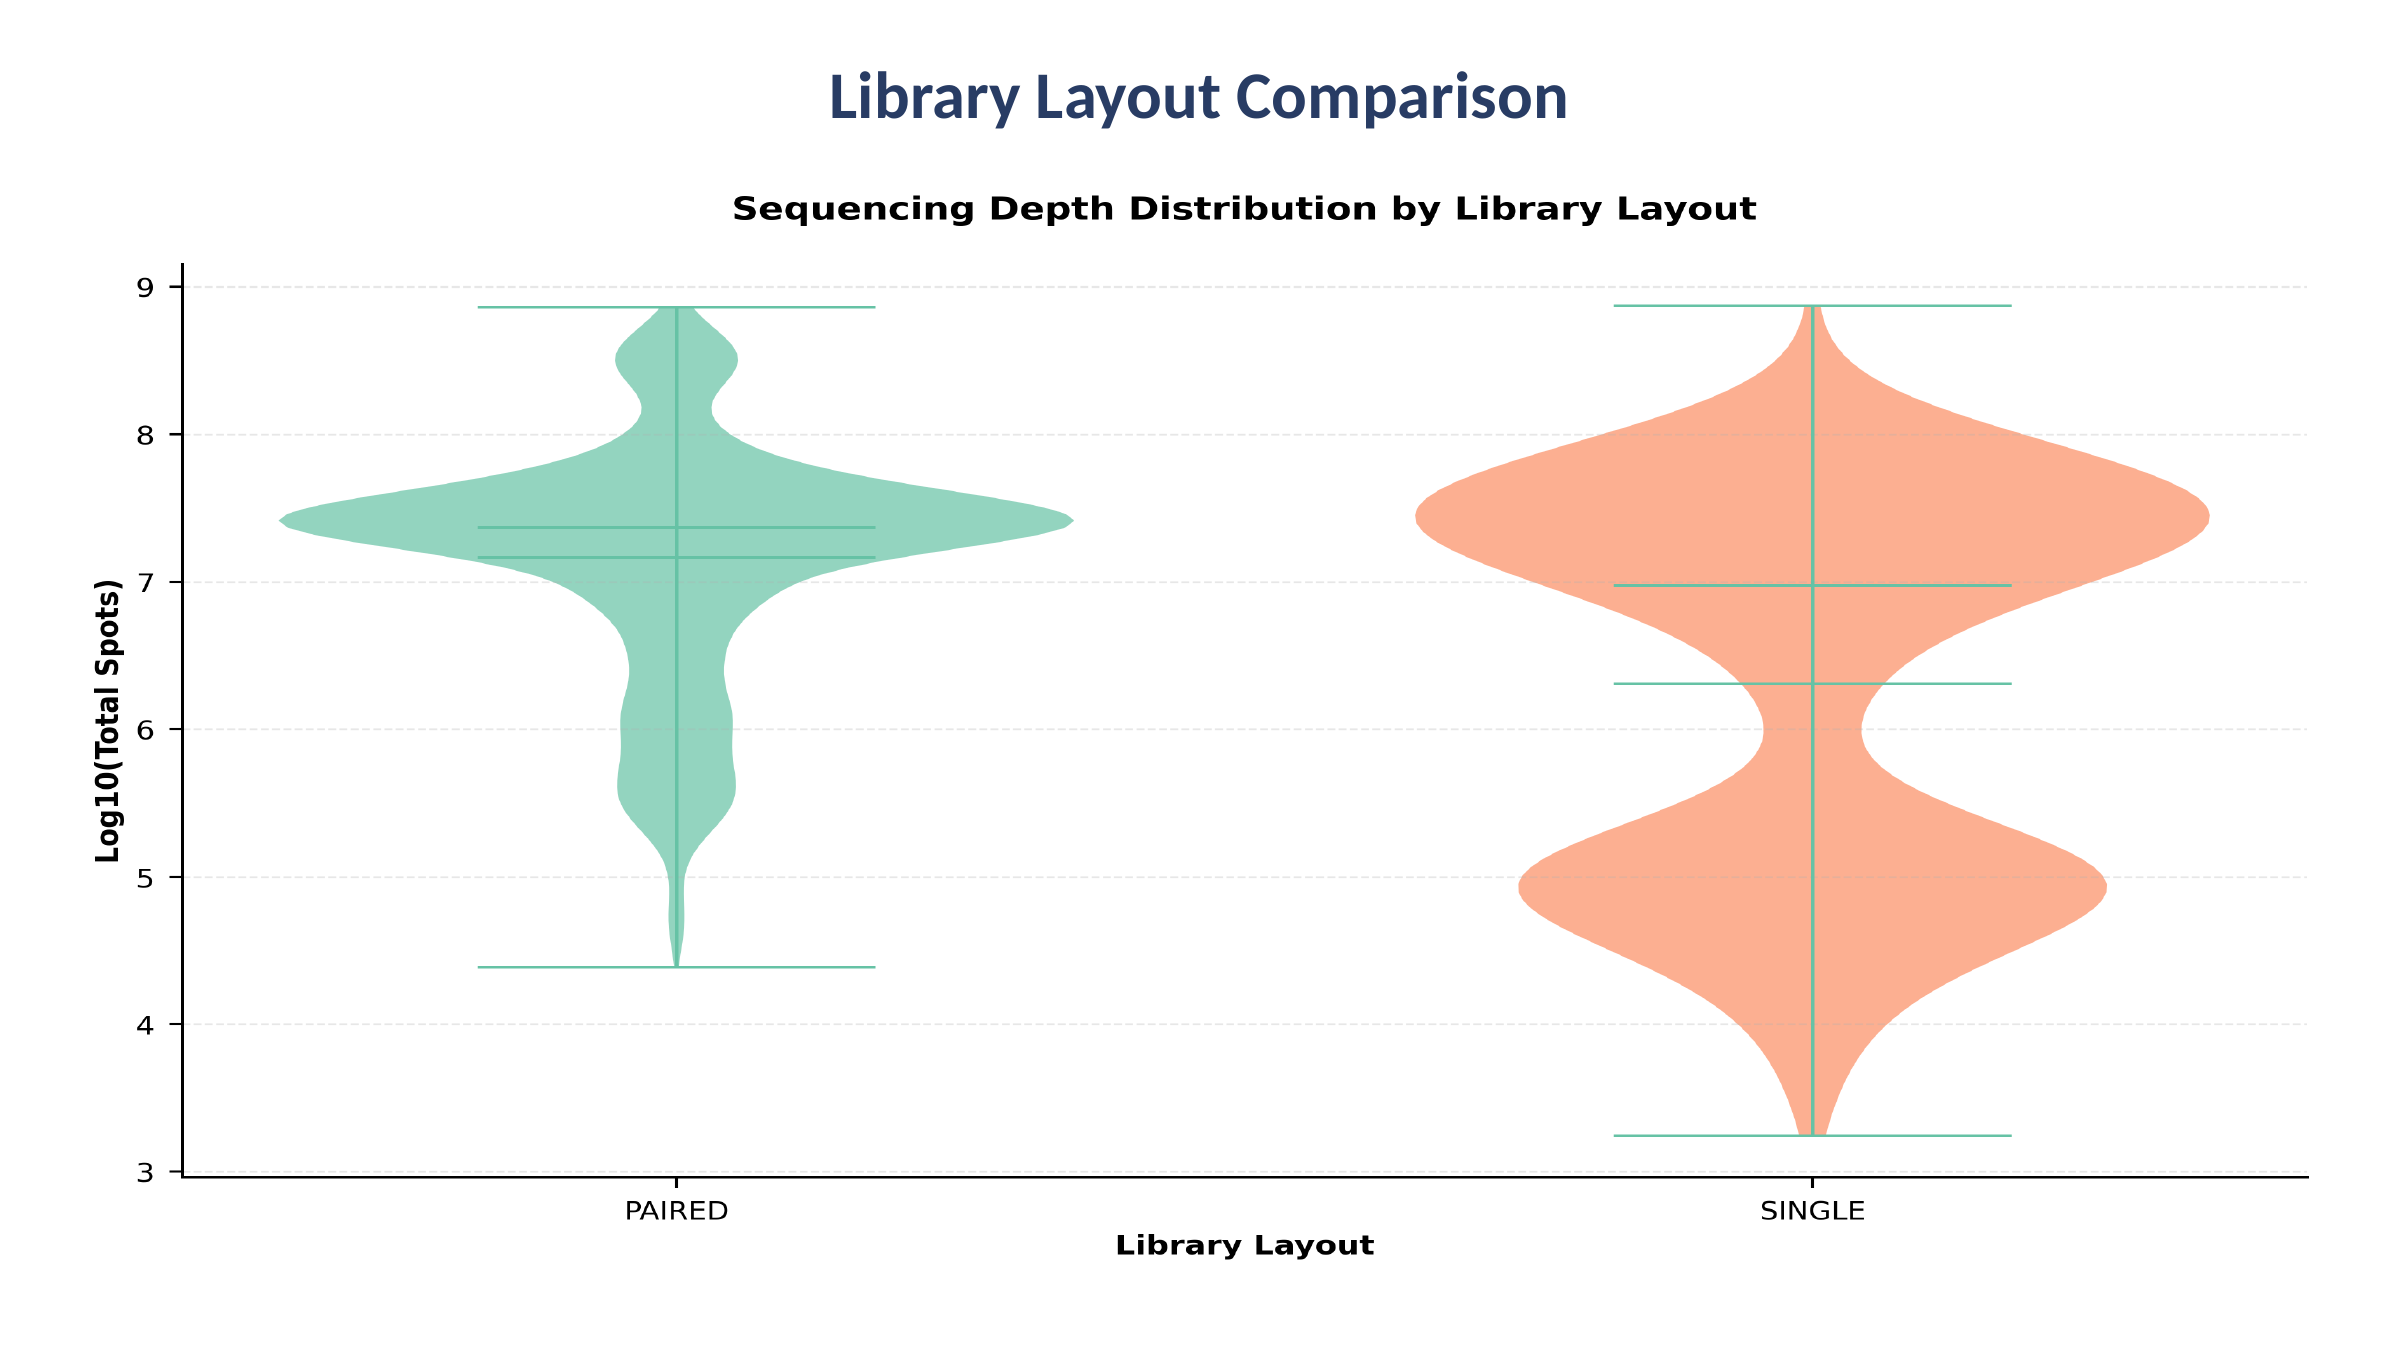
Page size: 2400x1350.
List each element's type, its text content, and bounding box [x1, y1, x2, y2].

picture [74, 179, 2326, 1276]
text_box Library Layout Comparison [814, 44, 1585, 140]
